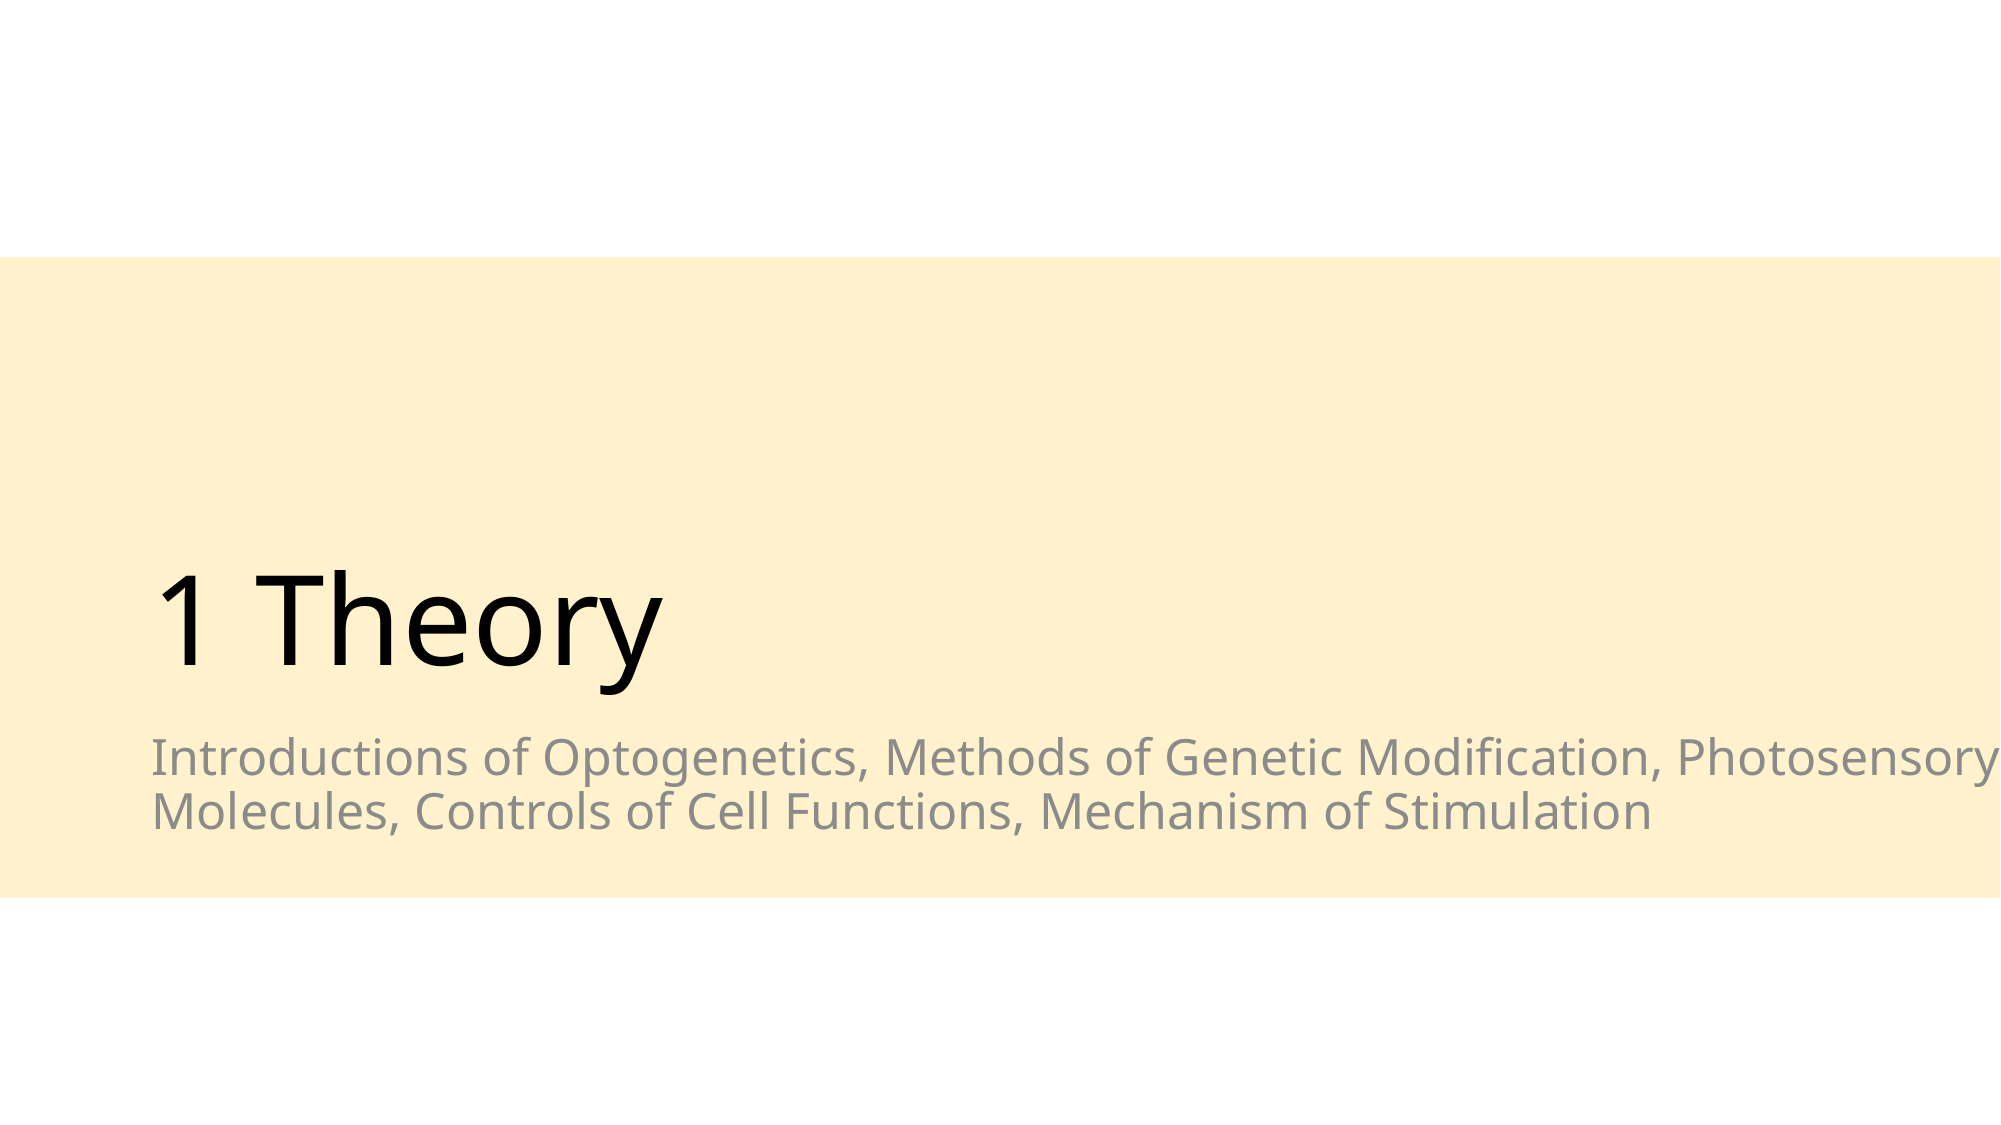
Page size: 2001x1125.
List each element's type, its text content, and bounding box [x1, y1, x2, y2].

title 1 Theory [136, 232, 1862, 701]
text_box [0, 256, 2000, 899]
list Introductions of Optogenetics, Methods of Genetic Modification, Photosensory Molecules, Controls of Cell Functions, Mechanism of Stimulation [136, 724, 2000, 971]
